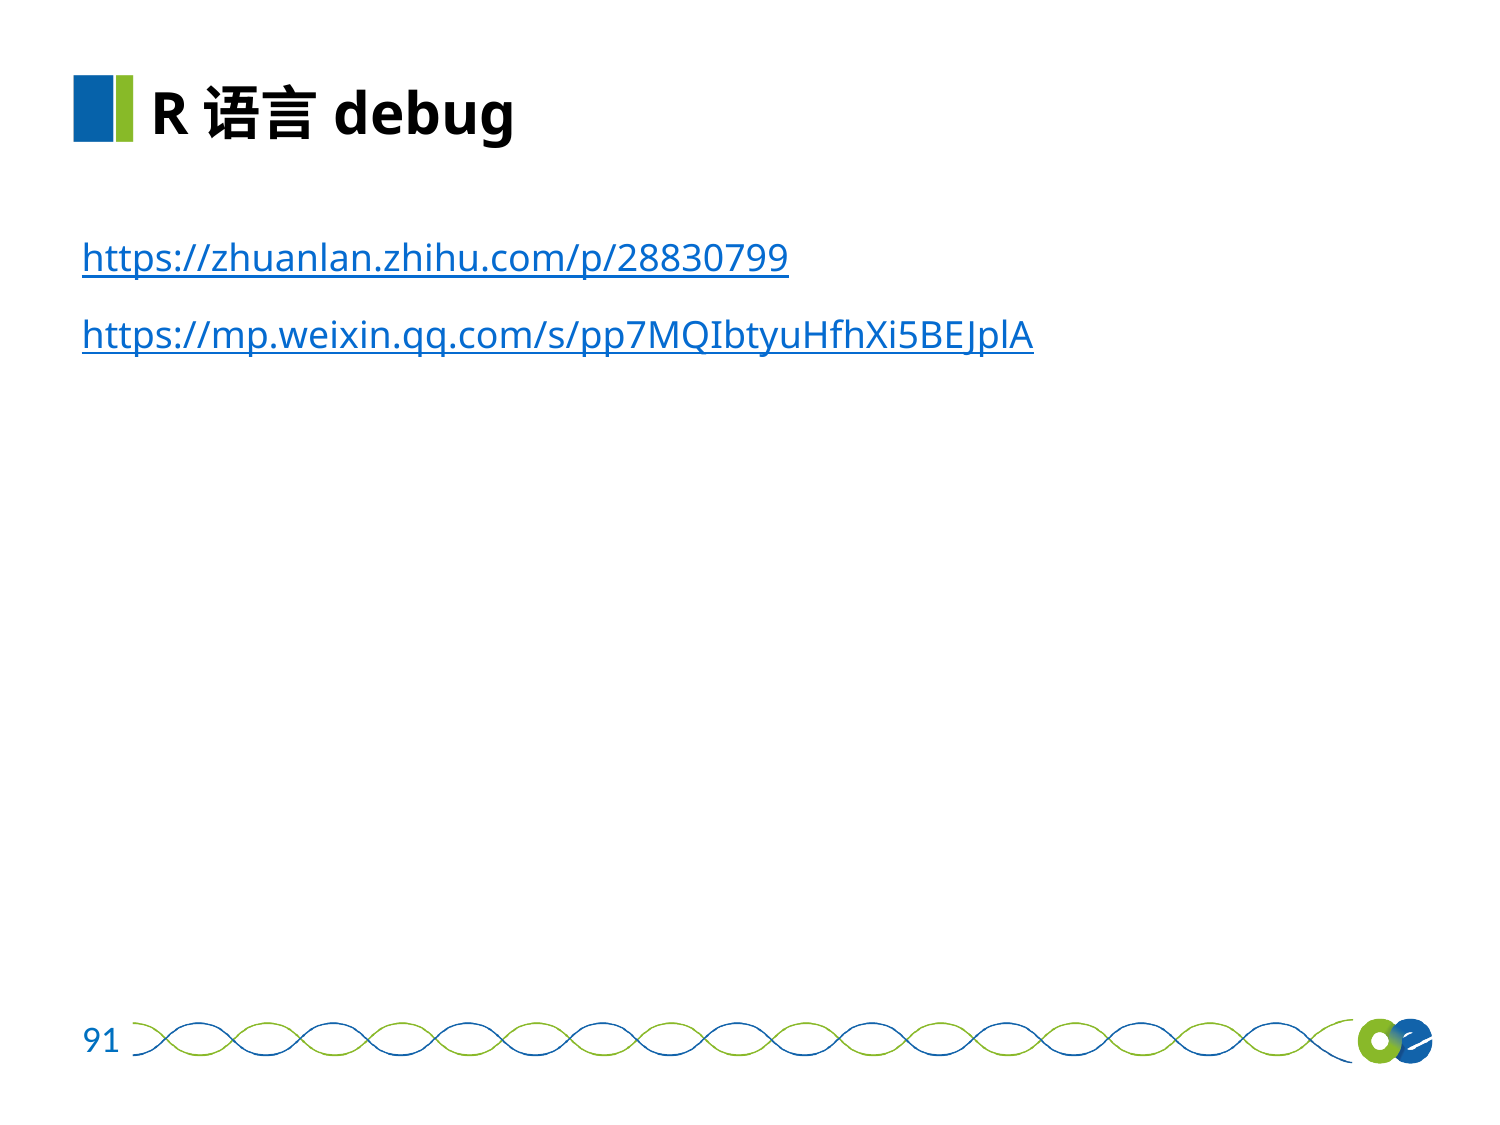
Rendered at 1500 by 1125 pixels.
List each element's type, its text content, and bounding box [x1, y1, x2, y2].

picture [126, 1004, 1441, 1079]
text_box https://zhuanlan.zhihu.com/p/28830799 https://mp.weixin.qq.com/s/pp7MQIbtyuHfhXi5BEJplA [66, 201, 1364, 437]
picture [29, 66, 185, 149]
text_box R语言debug [135, 68, 532, 154]
slide_number 91 [67, 1007, 405, 1068]
